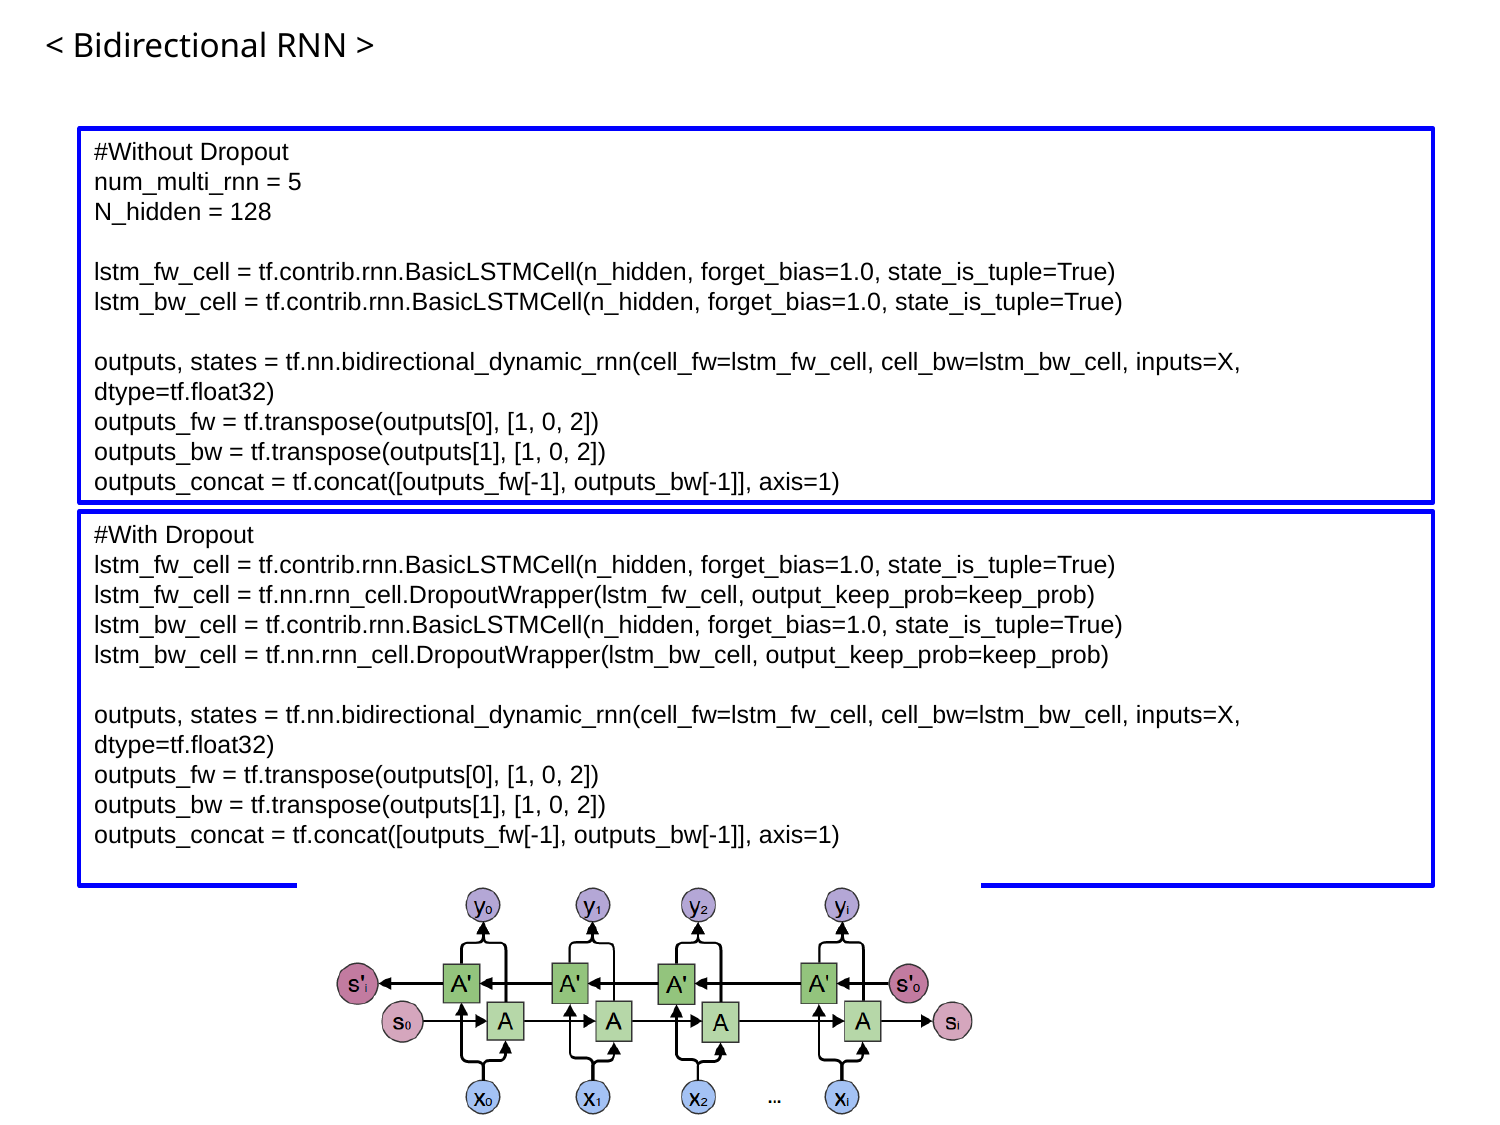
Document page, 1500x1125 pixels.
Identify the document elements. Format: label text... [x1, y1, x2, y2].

picture [297, 883, 981, 1125]
text_box [0, 0, 1500, 75]
list < Bidirectional RNN > [30, 75, 1391, 809]
text_box #Without Dropout num_multi_rnn = 5 N_hidden = 128 lstm_fw_cell = tf.contrib.rnn.BasicLSTMCell(n_hidden, forget_bias=1.0, state_is_tuple=True) lstm_bw_cell = tf.contrib.rnn.BasicLSTMCell(n_hidden, forget_bias=1.0, state_is_tuple=True) outputs, states = tf.nn.bidirectional_dynamic_rnn(cell_fw=lstm_fw_cell, cell_bw=lstm_bw_cell, inputs=X, dtype=tf.float32) outputs_fw = tf.transpose(outputs[0], [1, 0, 2]) outputs_bw = tf.transpose(outputs[1], [1, 0, 2]) outputs_concat = tf.concat([outputs_fw[-1], outputs_bw[-1]], axis=1) [79, 128, 1434, 503]
text_box #With Dropout lstm_fw_cell = tf.contrib.rnn.BasicLSTMCell(n_hidden, forget_bias=1.0, state_is_tuple=True) lstm_fw_cell = tf.nn.rnn_cell.DropoutWrapper(lstm_fw_cell, output_keep_prob=keep_prob) lstm_bw_cell = tf.contrib.rnn.BasicLSTMCell(n_hidden, forget_bias=1.0, state_is_tuple=True) lstm_bw_cell = tf.nn.rnn_cell.DropoutWrapper(lstm_bw_cell, output_keep_prob=keep_prob) outputs, states = tf.nn.bidirectional_dynamic_rnn(cell_fw=lstm_fw_cell, cell_bw=lstm_bw_cell, inputs=X, dtype=tf.float32) outputs_fw = tf.transpose(outputs[0], [1, 0, 2]) outputs_bw = tf.transpose(outputs[1], [1, 0, 2]) outputs_concat = tf.concat([outputs_fw[-1], outputs_bw[-1]], axis=1) [79, 511, 1434, 886]
